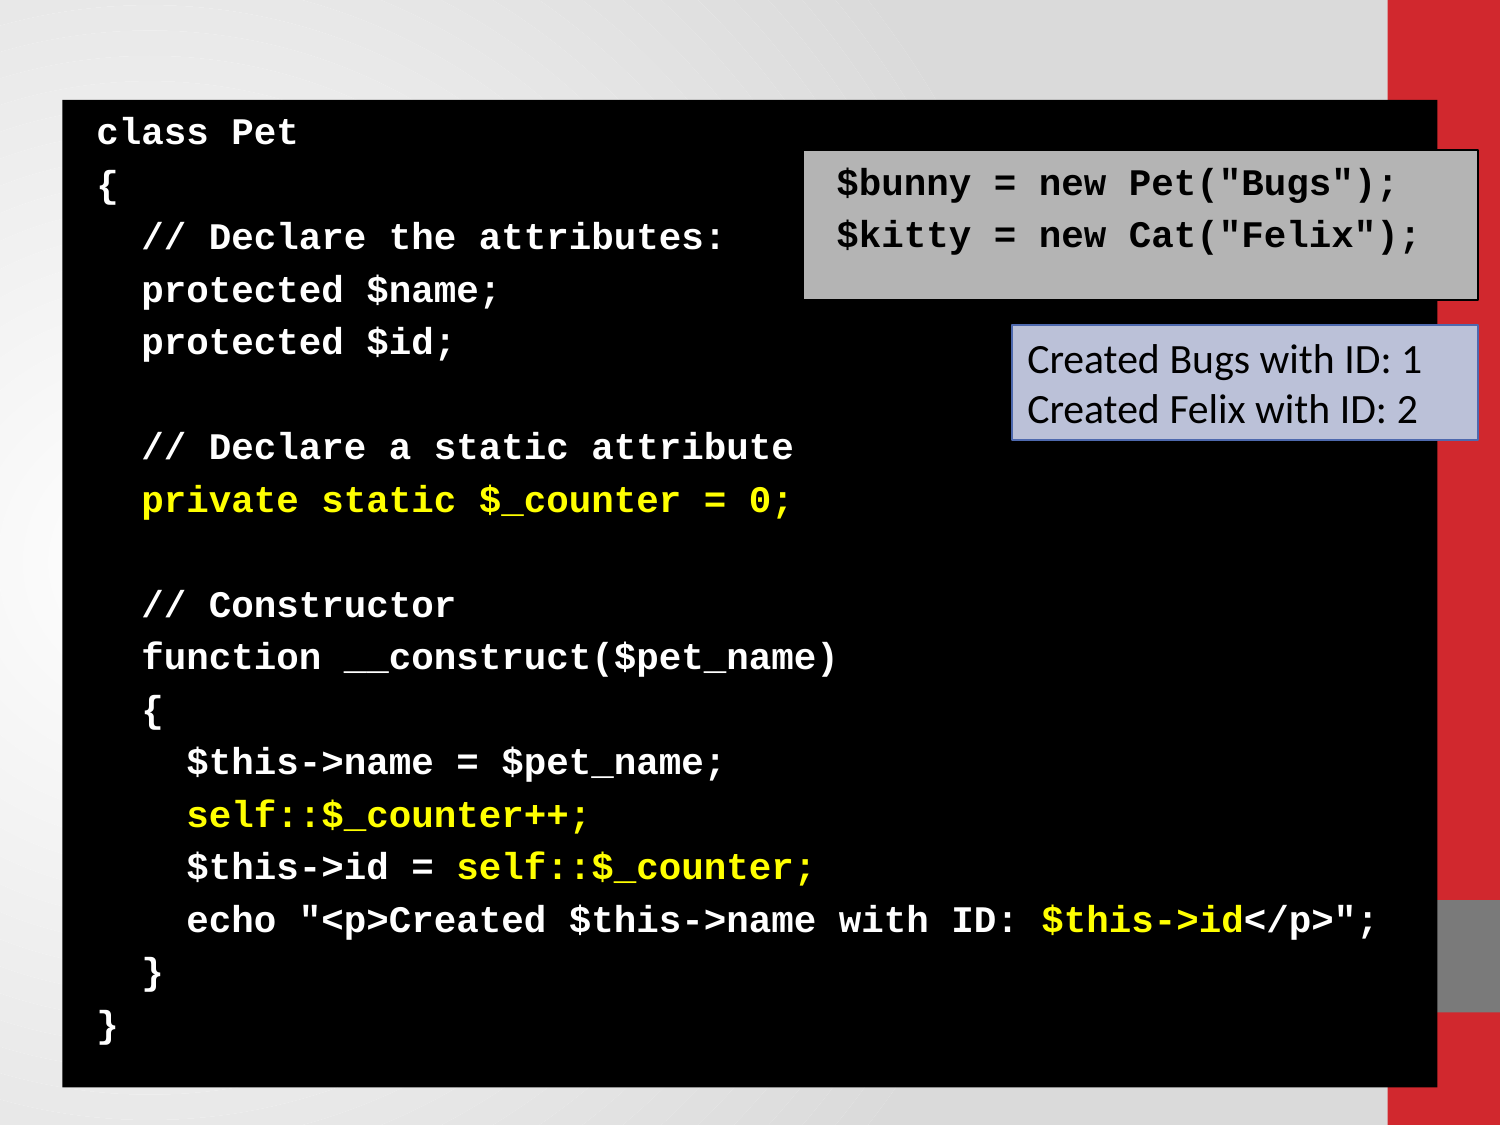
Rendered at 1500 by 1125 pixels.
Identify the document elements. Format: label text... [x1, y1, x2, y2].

text_box Created Bugs with ID: 1 Created Felix with ID: 2 [1011, 324, 1479, 441]
text_box $bunny = new Pet("Bugs"); $kitty = new Cat("Felix"); [802, 149, 1479, 301]
text_box class Pet { // Declare the attributes: protected $name; protected $id; // Declare a static attribute private static $_counter = 0; // Constructor function __construct($pet_name) { $this->name = $pet_name; self::$_counter++; $this->id = self::$_counter; echo "<p>Created $this->name with ID: $this->id</p>"; } } [62, 99, 1438, 1088]
